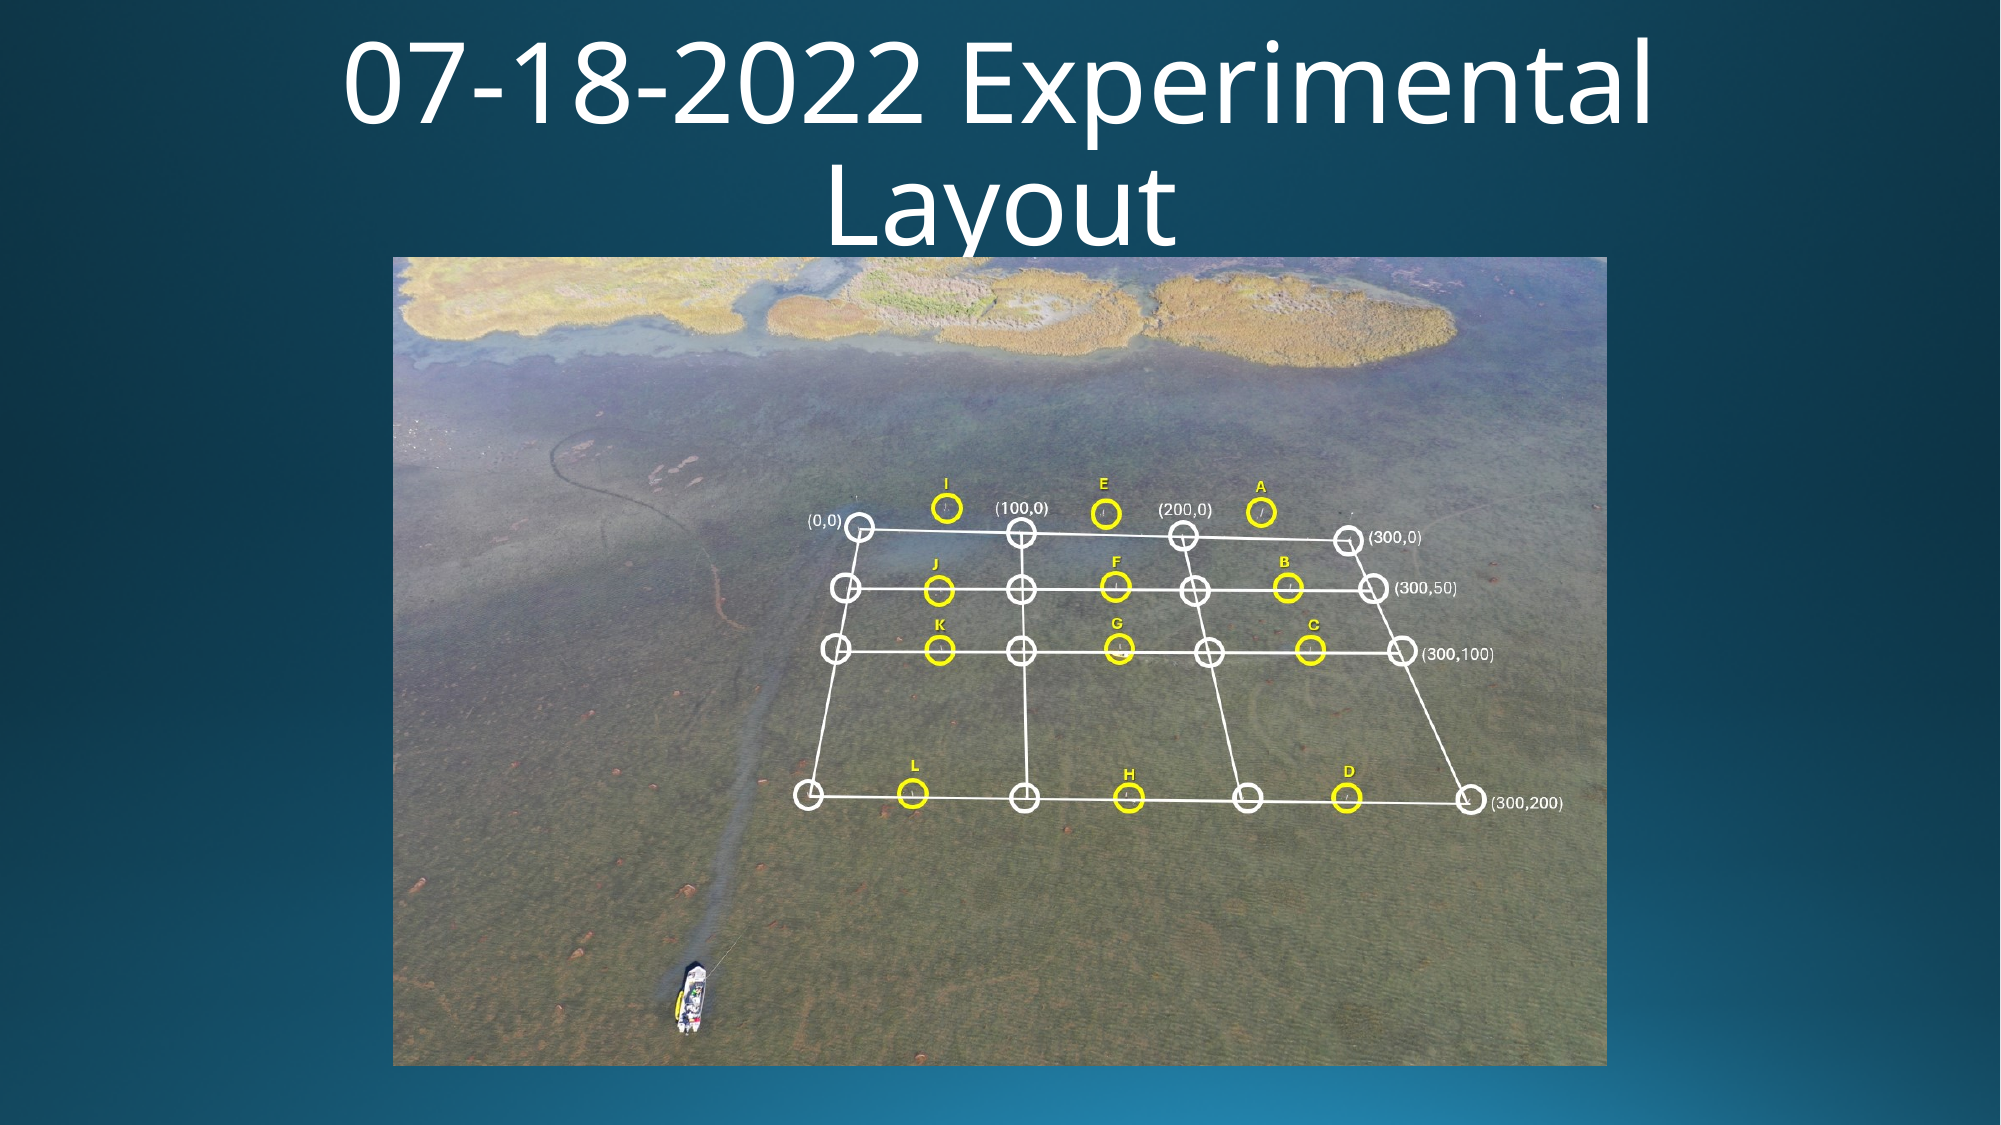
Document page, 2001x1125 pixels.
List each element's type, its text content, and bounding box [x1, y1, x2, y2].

title 07-18-2022 Experimental Layout [137, 39, 1863, 257]
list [393, 257, 1607, 1066]
picture [0, 0, 2001, 1125]
